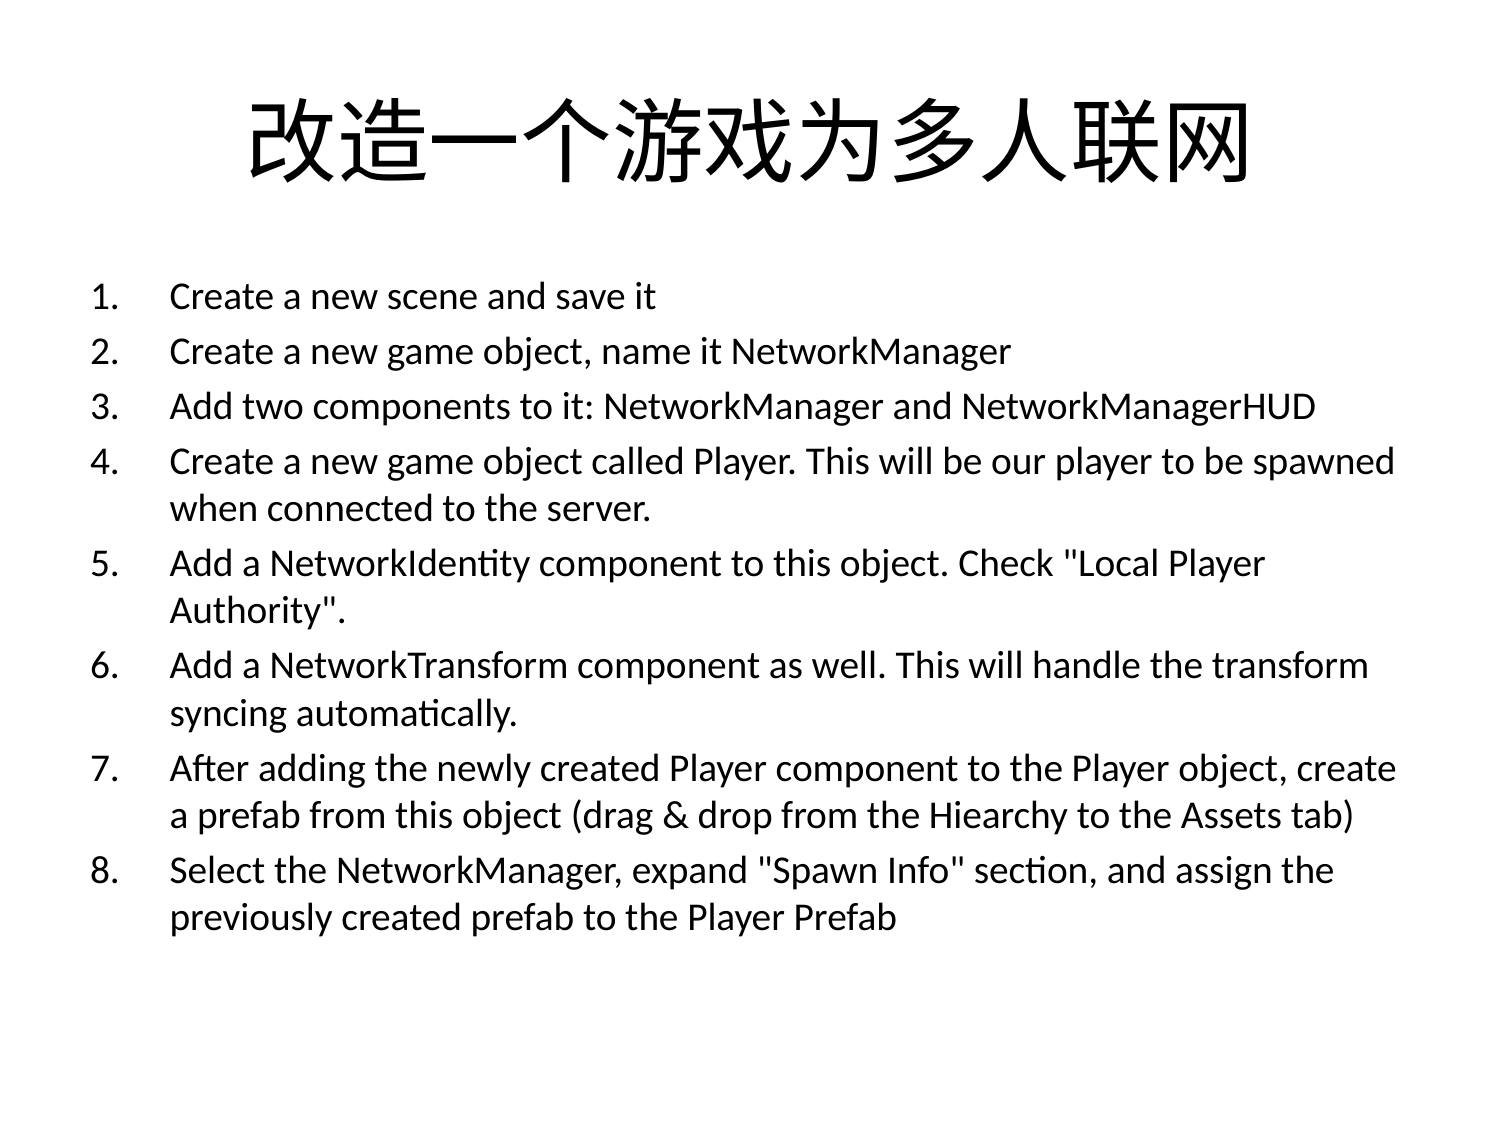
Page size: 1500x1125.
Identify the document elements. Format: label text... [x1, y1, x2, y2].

title 改造一个游戏为多人联网 [75, 45, 1425, 233]
list Create a new scene and save it Create a new game object, name it NetworkManager Add two components to it: NetworkManager and NetworkManagerHUD Create a new game object called Player. This will be our player to be spawned when connected to the server. Add a NetworkIdentity component to this object. Check "Local Player Authority". Add a NetworkTransform component as well. This will handle the transform syncing automatically. After adding the newly created Player component to the Player object, create a prefab from this object (drag & drop from the Hiearchy to the Assets tab) Select the NetworkManager, expand "Spawn Info" section, and assign the previously created prefab to the Player Prefab [75, 262, 1425, 1005]
